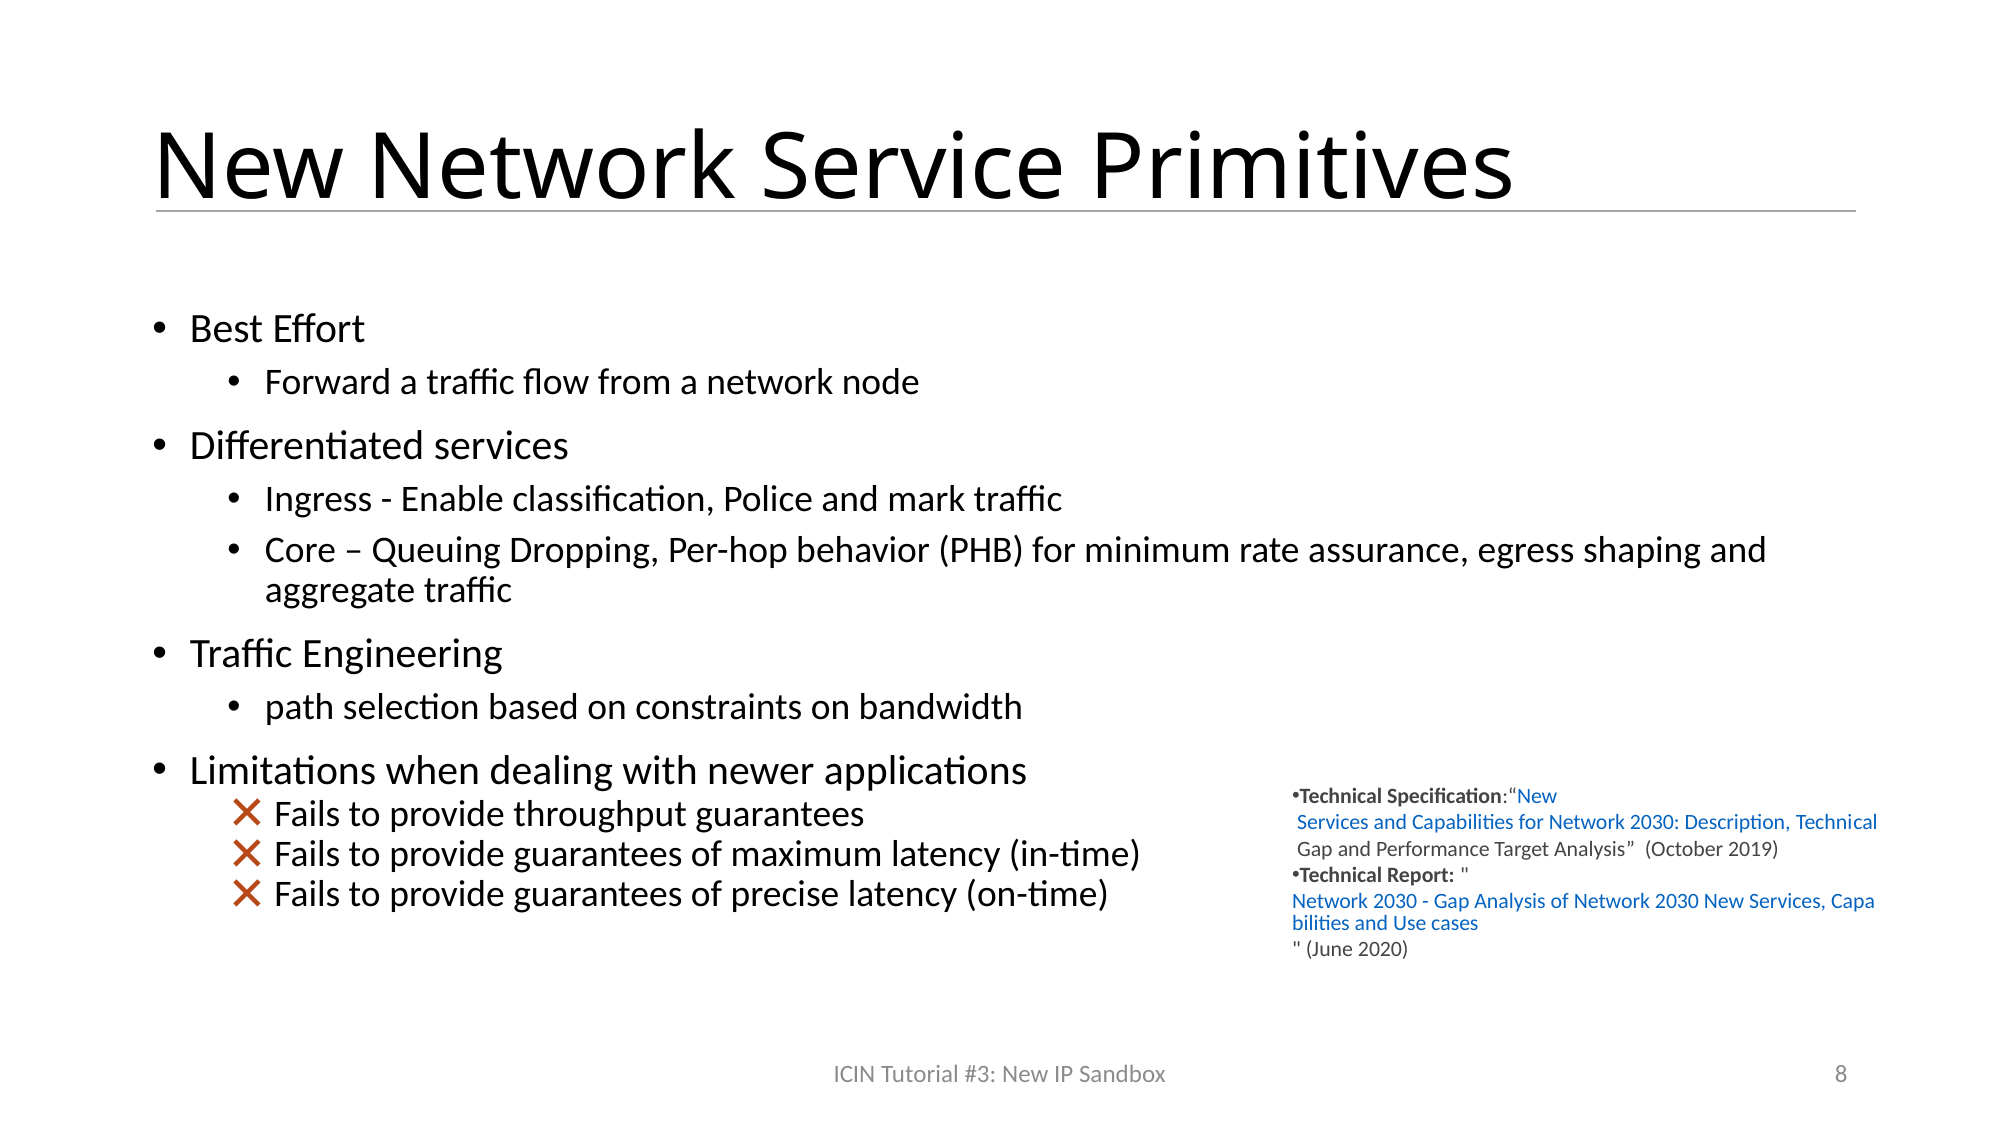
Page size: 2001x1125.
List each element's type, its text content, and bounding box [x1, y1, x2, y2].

title New Network Service Primitives [137, 59, 1863, 278]
text_box Technical Specification:“New Services and Capabilities for Network 2030: Description, Techni​​cal Gap and Performance Target Analysis​” (October 2019) ​ Technical Report: "Network 2030 - Gap Analysis of Network 2030 New Services, Capabilities and Use cases" (June 2020) [1276, 761, 1894, 959]
list Best Effort Forward a traffic flow from a network node Differentiated services Ingress - Enable classification, Police and mark traffic Core – Queuing Dropping, Per-hop behavior (PHB) for minimum rate assurance, egress shaping and aggregate traffic Traffic Engineering path selection based on constraints on bandwidth Limitations when dealing with newer applications Fails to provide throughput guarantees Fails to provide guarantees of maximum latency (in-time) Fails to provide guarantees of precise latency (on-time) [137, 299, 1863, 1014]
slide_number 8 [1412, 1042, 1863, 1103]
footer ICIN Tutorial #3: New IP Sandbox [662, 1042, 1338, 1103]
